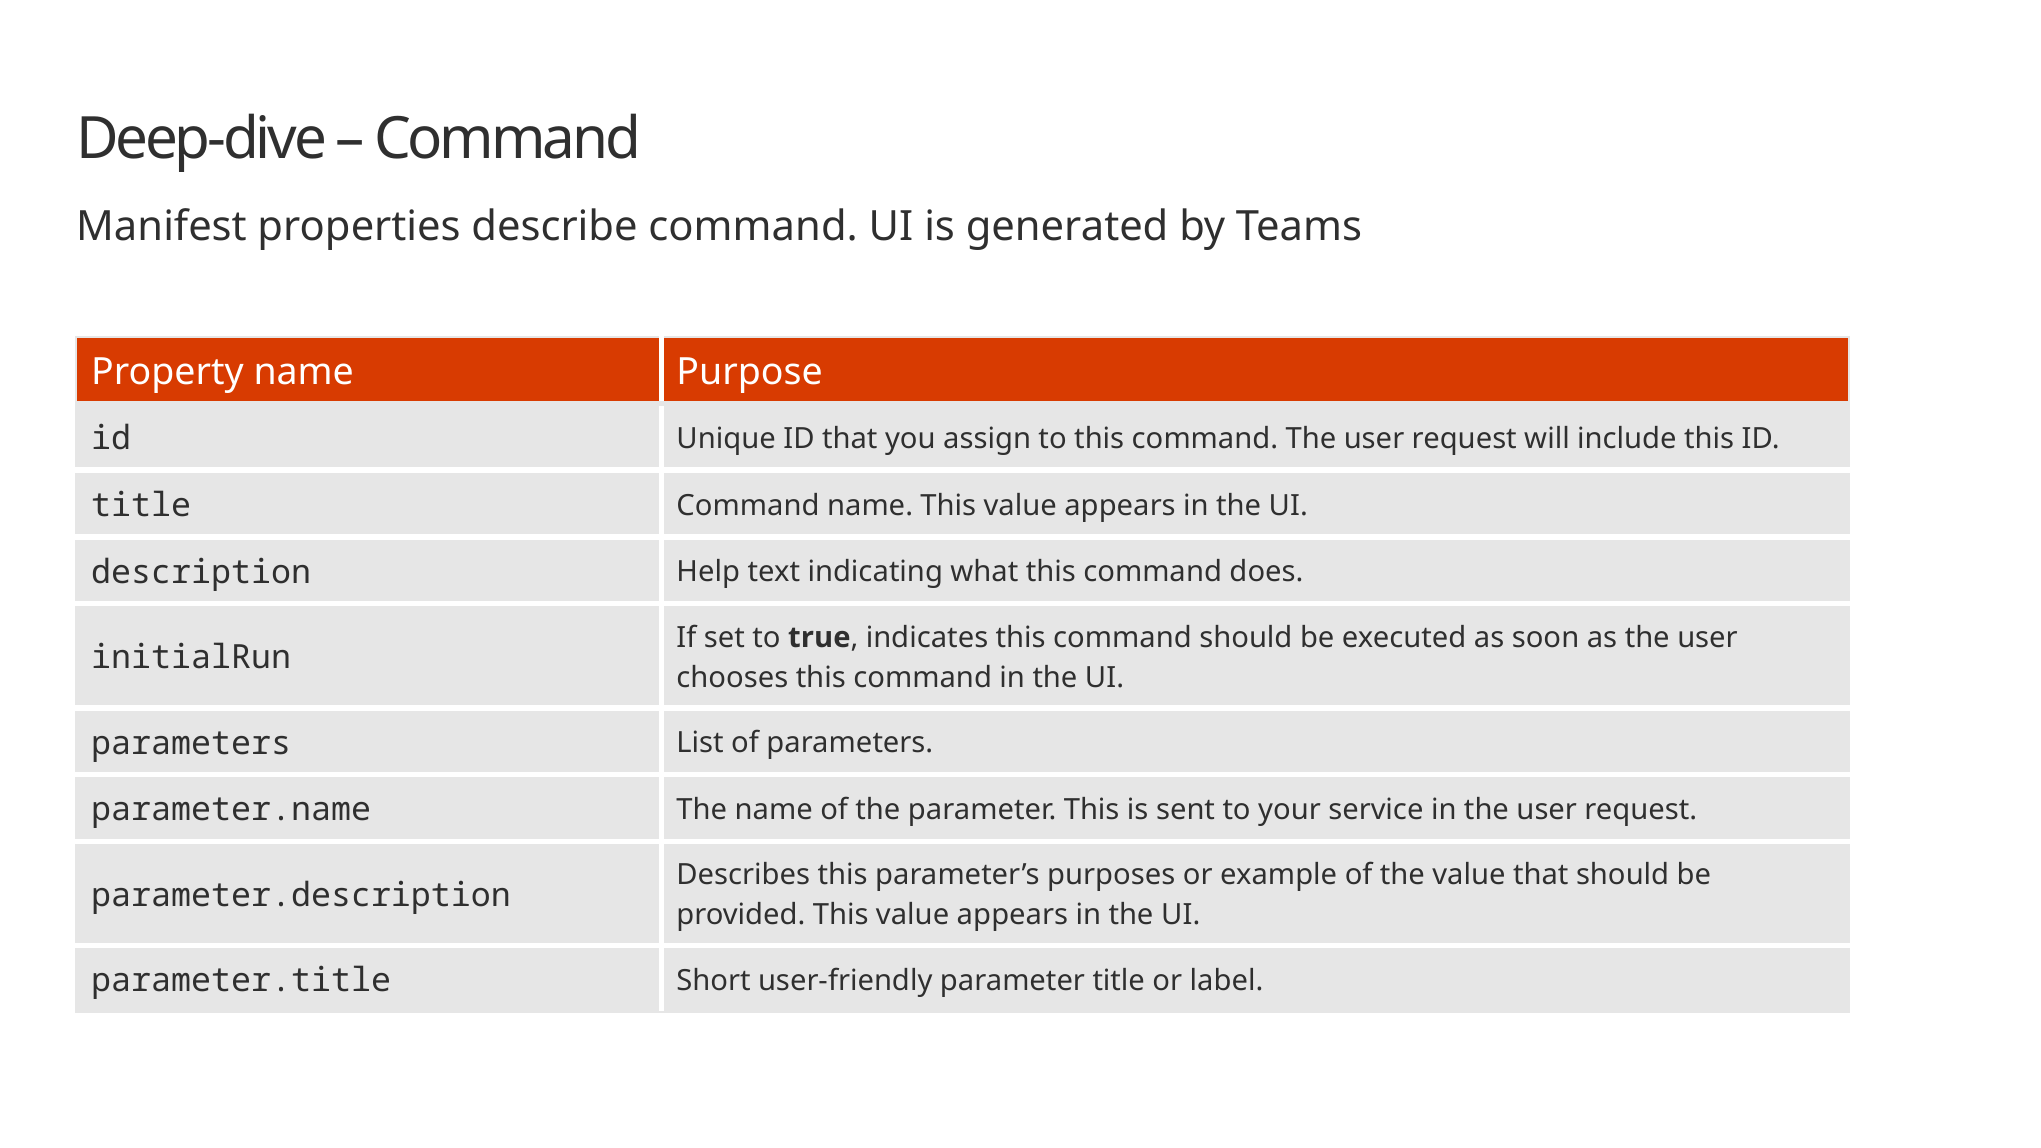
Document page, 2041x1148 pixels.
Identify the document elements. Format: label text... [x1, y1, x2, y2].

table_cell parameter.name [77, 777, 659, 839]
table_cell initialRun [77, 606, 659, 705]
list Manifest properties describe command. UI is generated by Teams [76, 198, 1969, 249]
table_cell Command name. This value appears in the UI. [664, 473, 1848, 534]
table_cell parameters [77, 711, 659, 772]
table_cell description [77, 540, 659, 601]
table_cell title [77, 473, 659, 534]
table_cell parameter.description [77, 844, 659, 943]
table_cell Short user-friendly parameter title or label. [664, 948, 1848, 1011]
table_cell Help text indicating what this command does. [664, 540, 1848, 601]
table_cell id [77, 406, 659, 467]
table_cell If set to true, indicates this command should be executed as soon as the user chooses this command in the UI. [664, 606, 1848, 705]
table_cell Describes this parameter’s purposes or example of the value that should be provided. This value appears in the UI. [664, 844, 1848, 943]
table_cell The name of the parameter. This is sent to your service in the user request. [664, 777, 1848, 839]
table_header Purpose [664, 338, 1848, 401]
table_header Property name [77, 338, 659, 401]
table_cell Unique ID that you assign to this command. The user request will include this ID. [664, 406, 1848, 467]
table_cell List of parameters. [664, 711, 1848, 772]
table_cell parameter.title [77, 948, 659, 1011]
title Deep-dive – Command [76, 103, 1969, 172]
